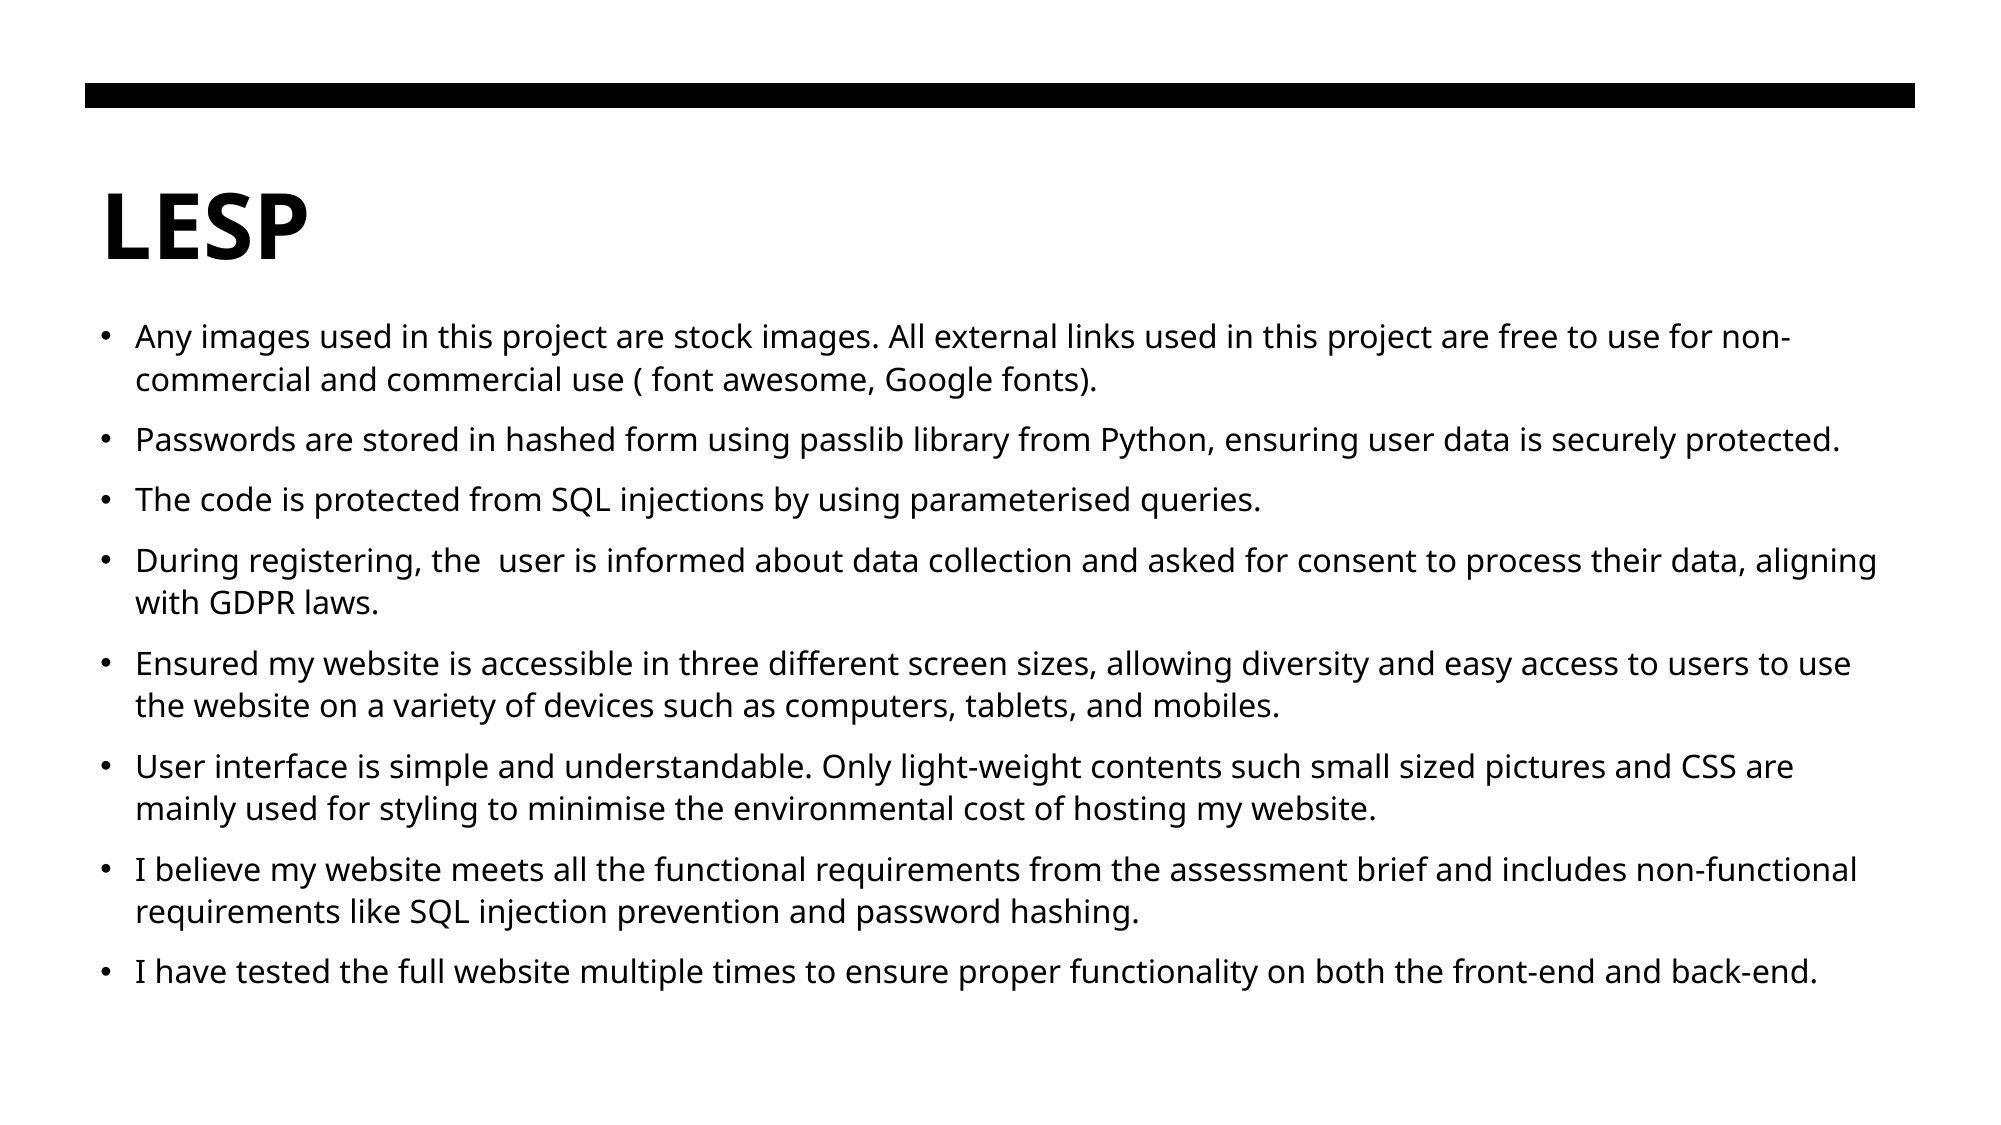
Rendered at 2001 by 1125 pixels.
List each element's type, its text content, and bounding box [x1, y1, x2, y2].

list Any images used in this project are stock images. All external links used in this project are free to use for non-commercial and commercial use ( font awesome, Google fonts). Passwords are stored in hashed form using passlib library from Python, ensuring user data is securely protected. The code is protected from SQL injections by using parameterised queries. During registering, the user is informed about data collection and asked for consent to process their data, aligning with GDPR laws. Ensured my website is accessible in three different screen sizes, allowing diversity and easy access to users to use the website on a variety of devices such as computers, tablets, and mobiles. User interface is simple and understandable. Only light-weight contents such small sized pictures and CSS are mainly used for styling to minimise the environmental cost of hosting my website. I believe my website meets all the functional requirements from the assessment brief and includes non-functional requirements like SQL injection prevention and password hashing. I have tested the full website multiple times to ensure proper functionality on both the front-end and back-end. [85, 304, 1915, 1002]
title LESP [85, 160, 1916, 401]
